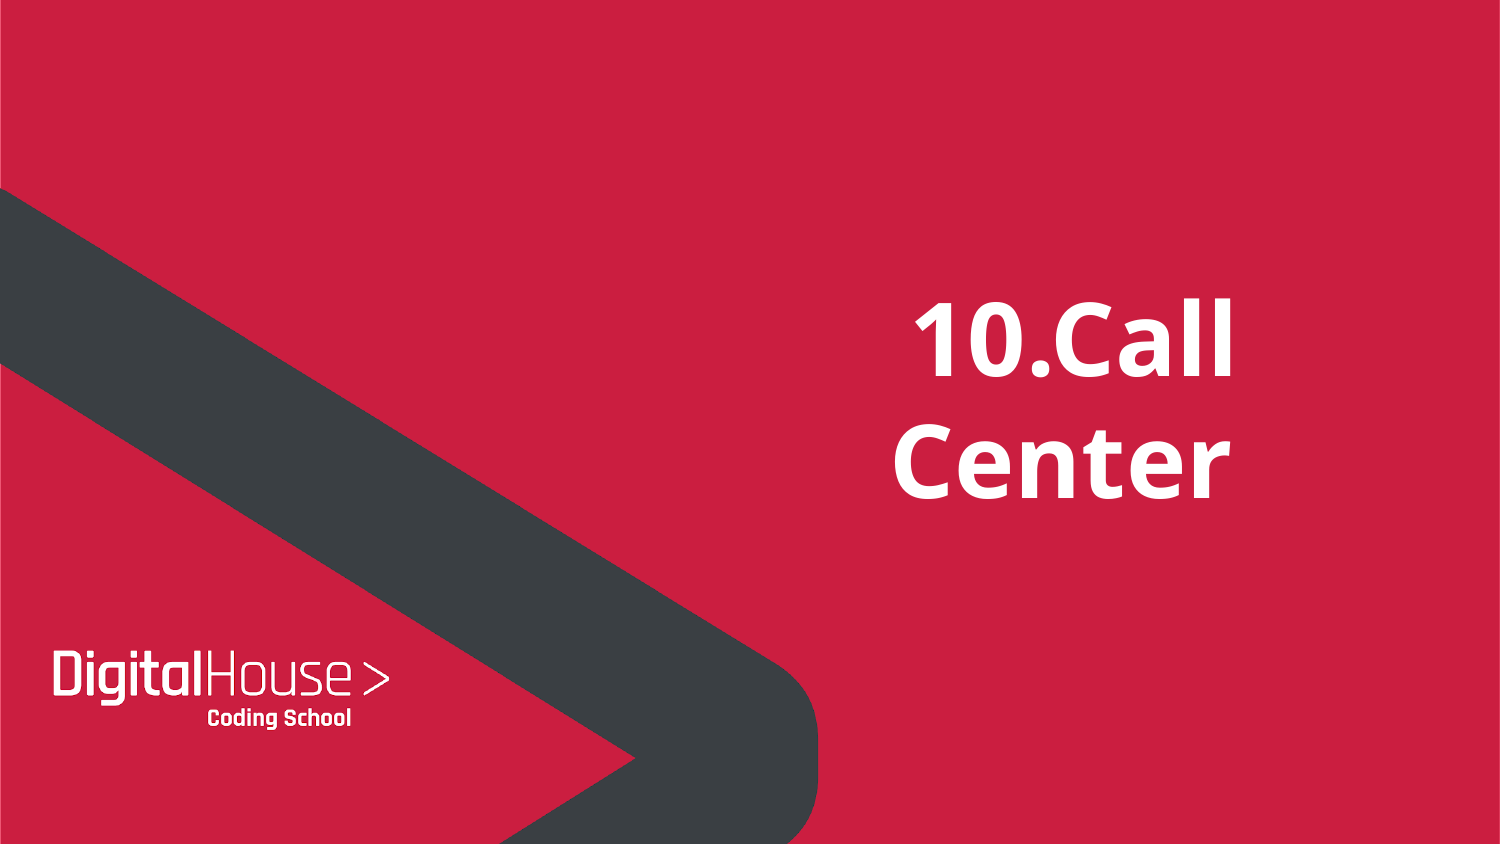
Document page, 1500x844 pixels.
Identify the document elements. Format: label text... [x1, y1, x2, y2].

title 10.Call Center [712, 162, 1437, 632]
picture [0, 0, 1500, 844]
